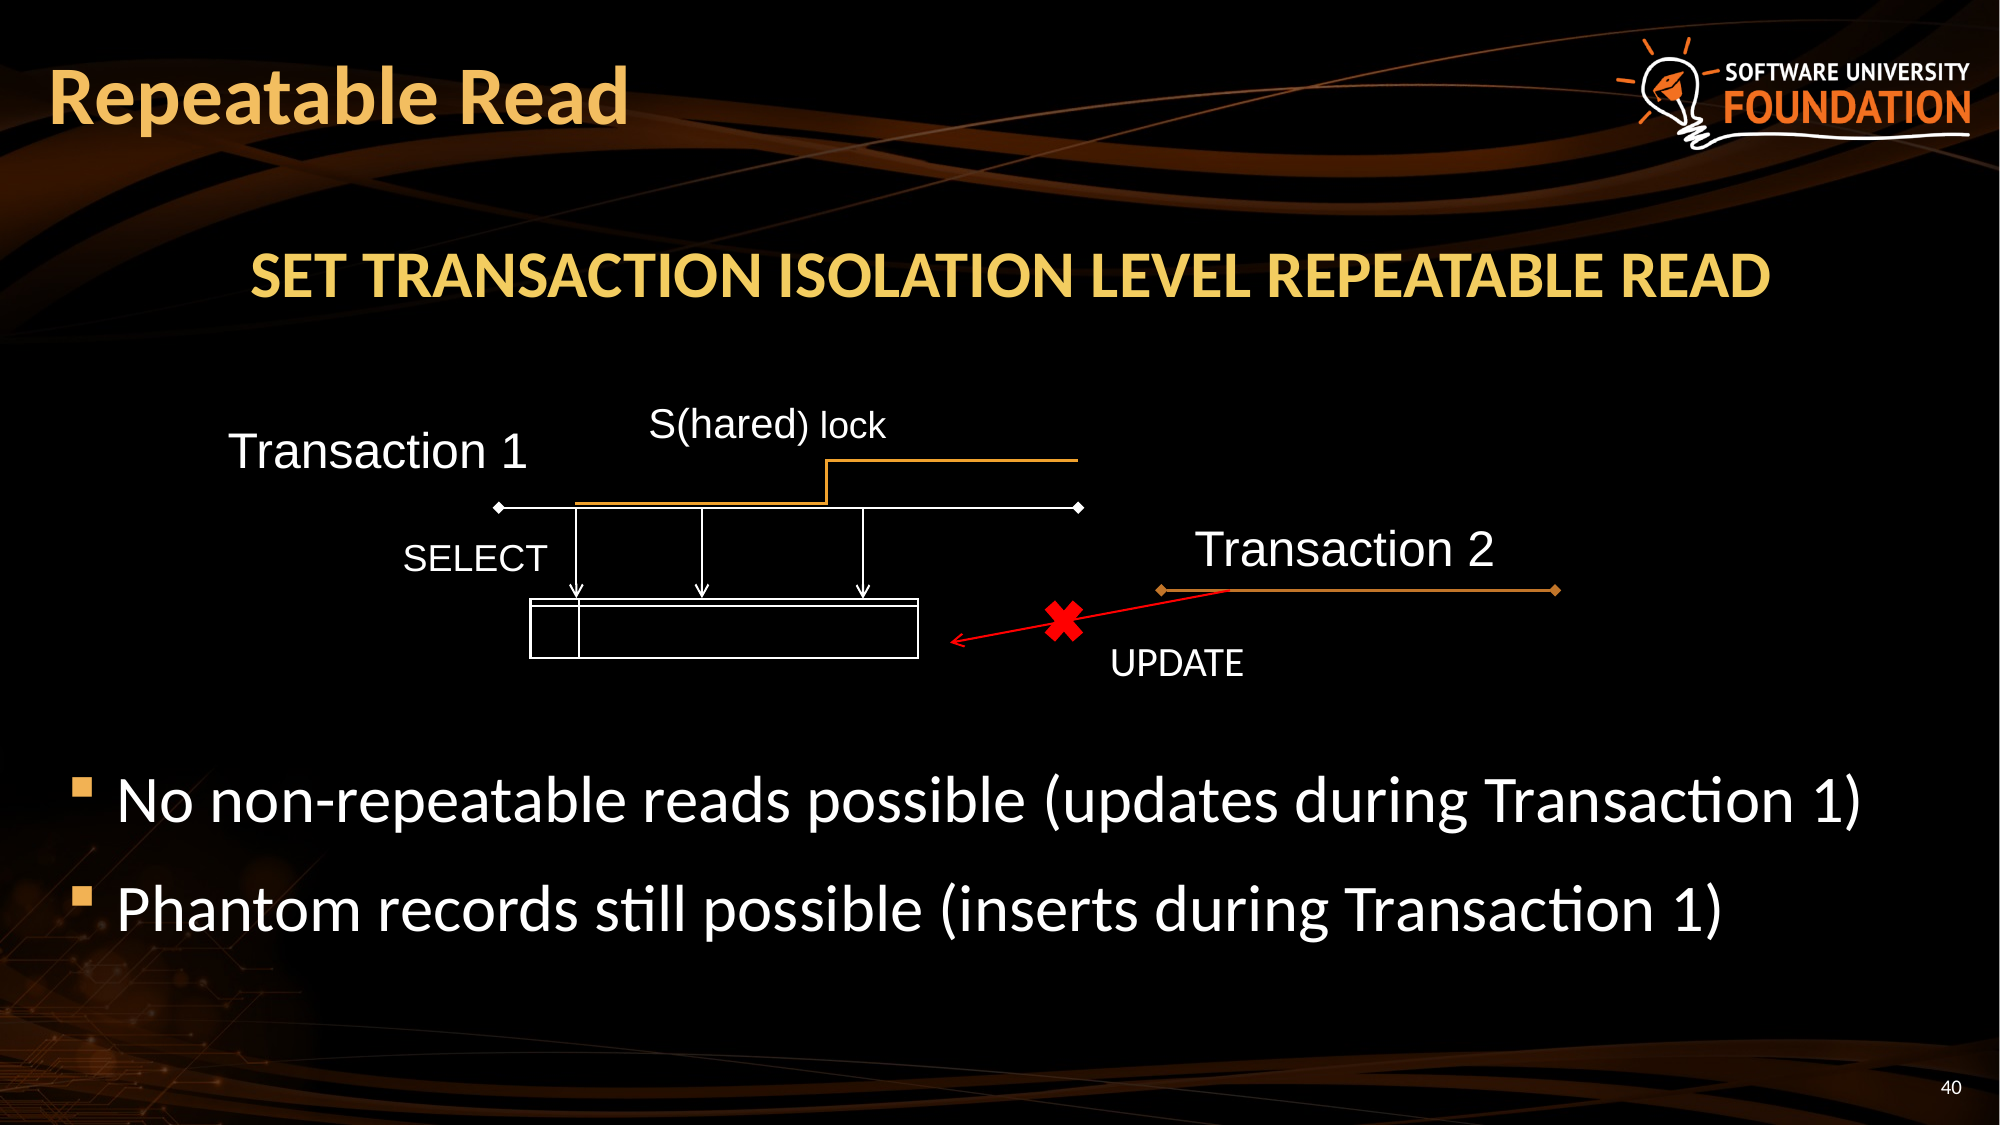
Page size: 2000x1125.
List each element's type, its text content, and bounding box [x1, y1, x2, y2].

picture [0, 0, 2000, 1125]
title Repeatable Read [30, 6, 1602, 189]
text_box No non-repeatable reads possible (updates during Transaction 1) Phantom records still possible (inserts during Transaction 1) [49, 745, 1950, 1031]
slide_number 40 [1897, 1070, 1968, 1103]
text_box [212, 389, 1570, 693]
list SET TRANSACTION ISOLATION LEVEL REPEATABLE READ [124, 216, 1875, 325]
